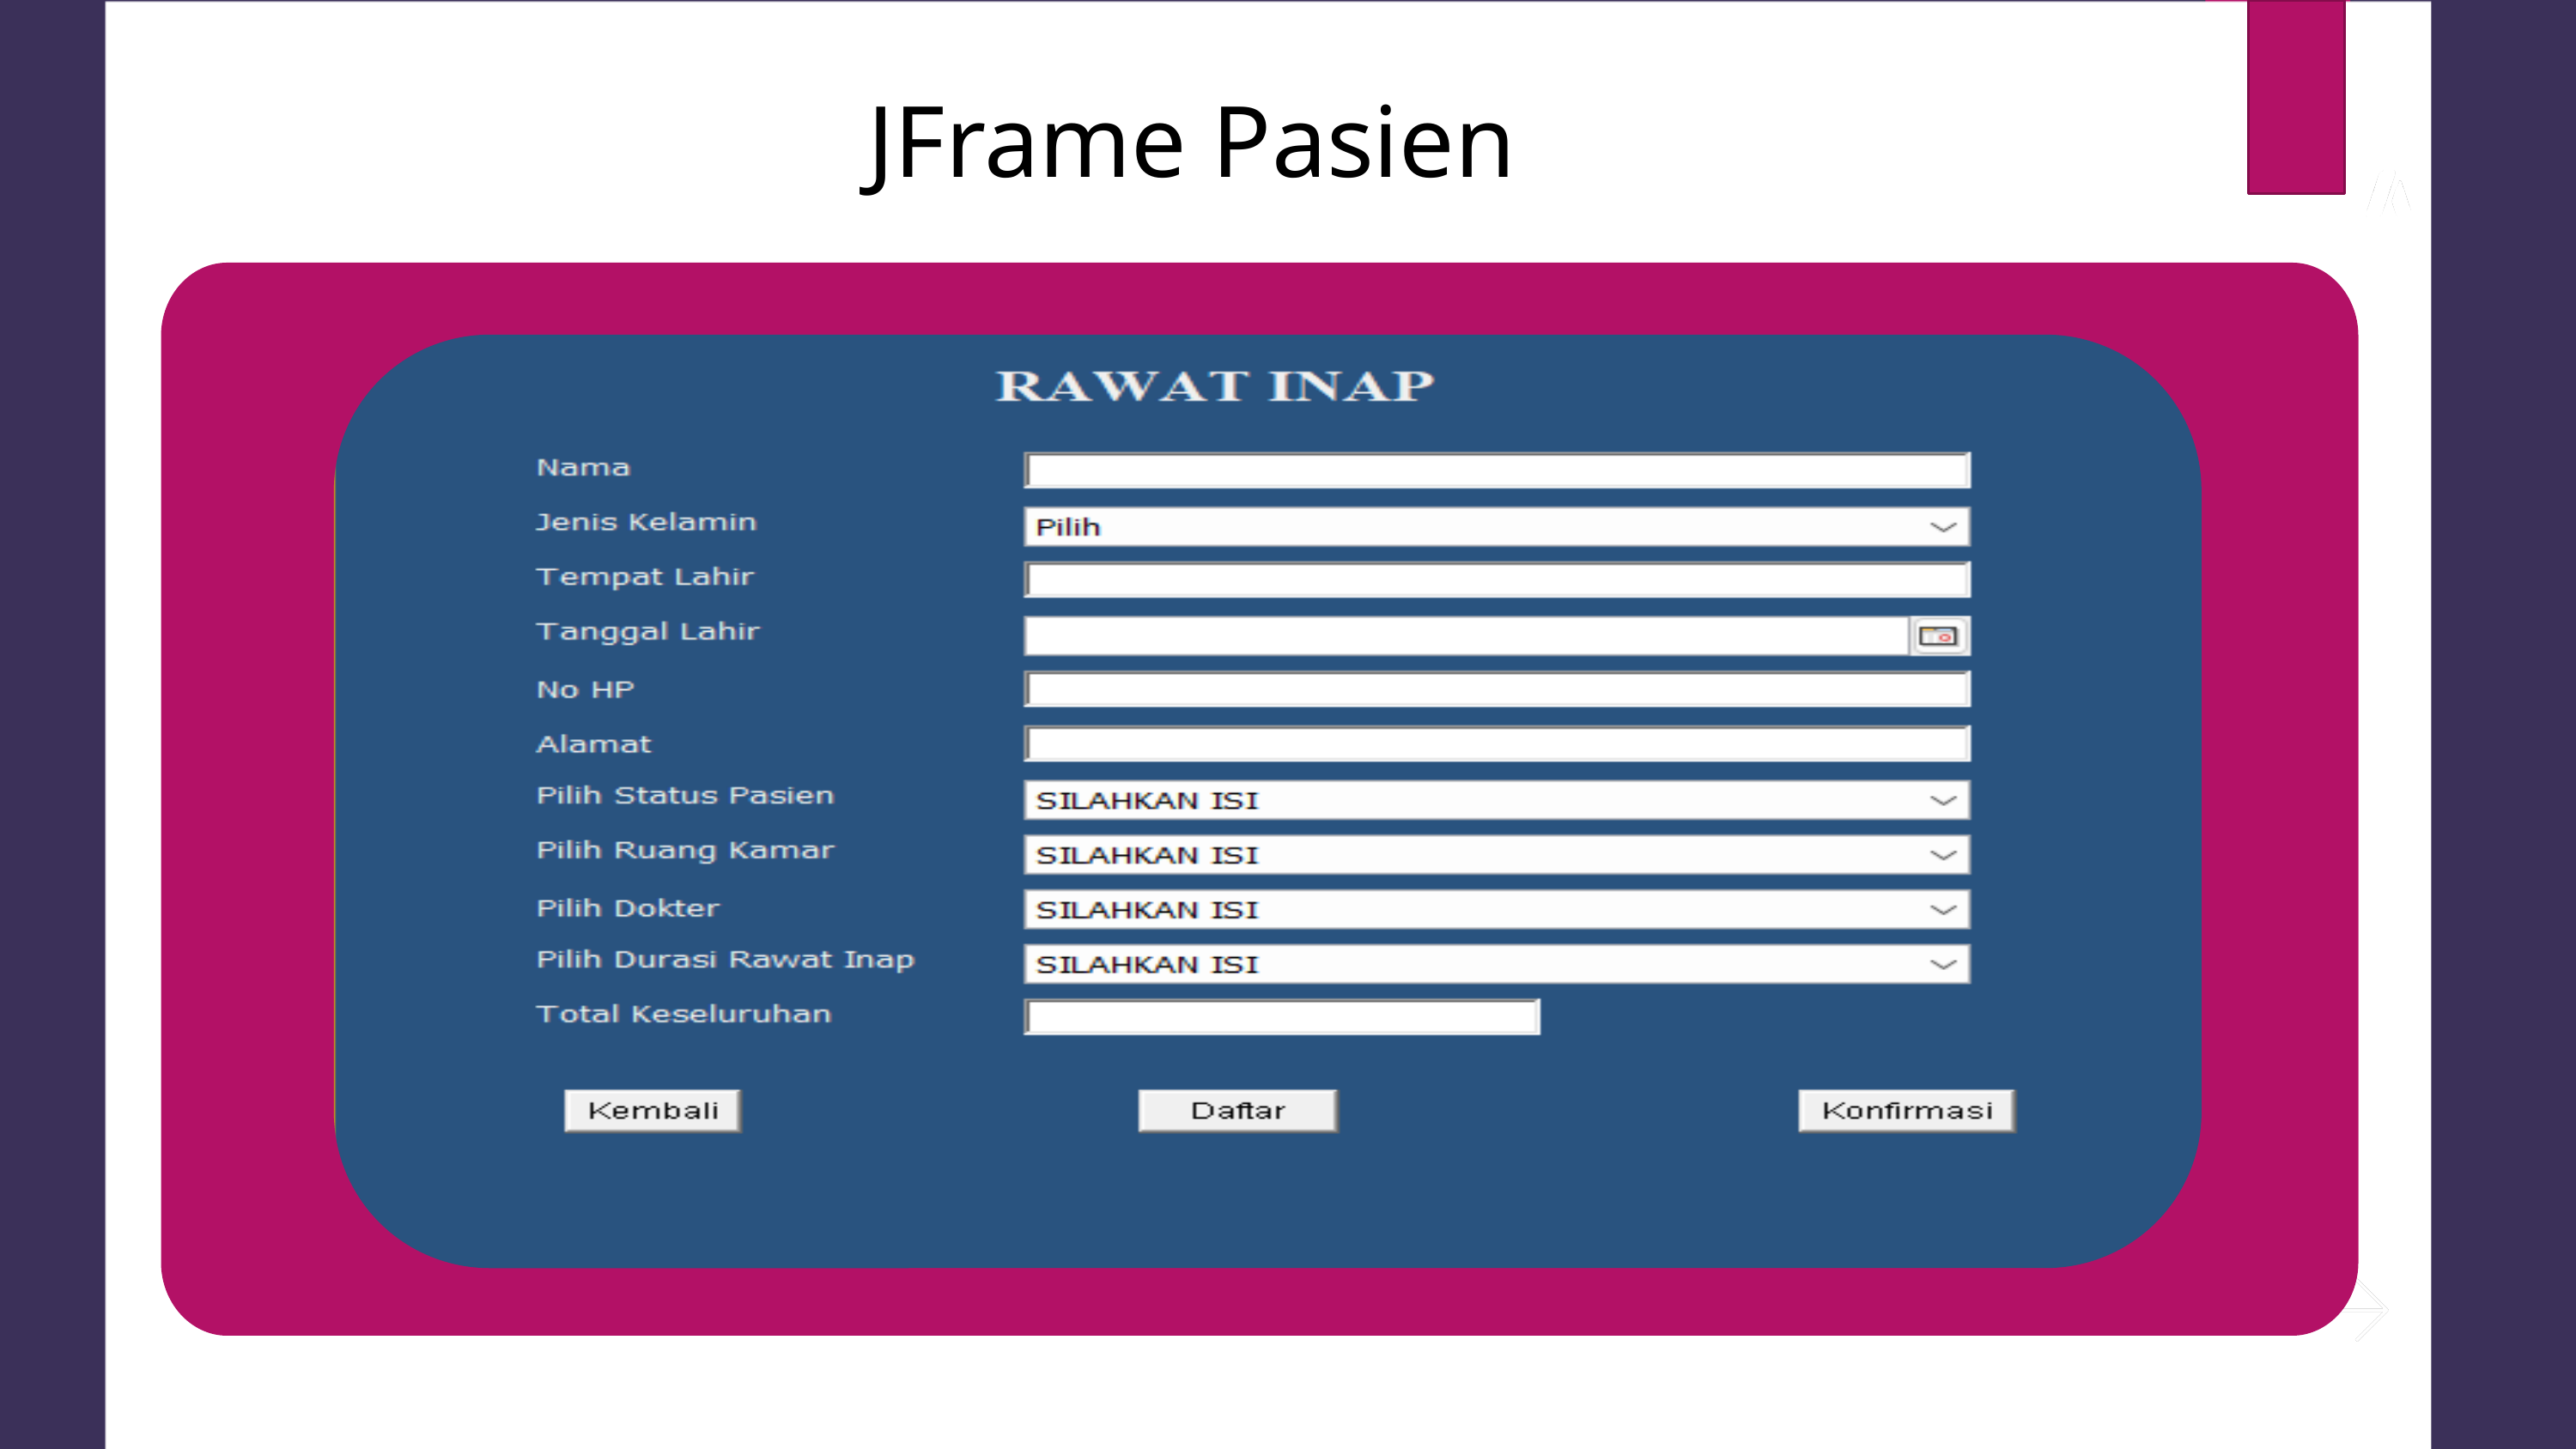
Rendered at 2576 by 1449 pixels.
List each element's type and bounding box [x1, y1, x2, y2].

text_box [161, 262, 2359, 1337]
text_box [2247, 0, 2346, 195]
picture [107, 0, 2432, 1449]
